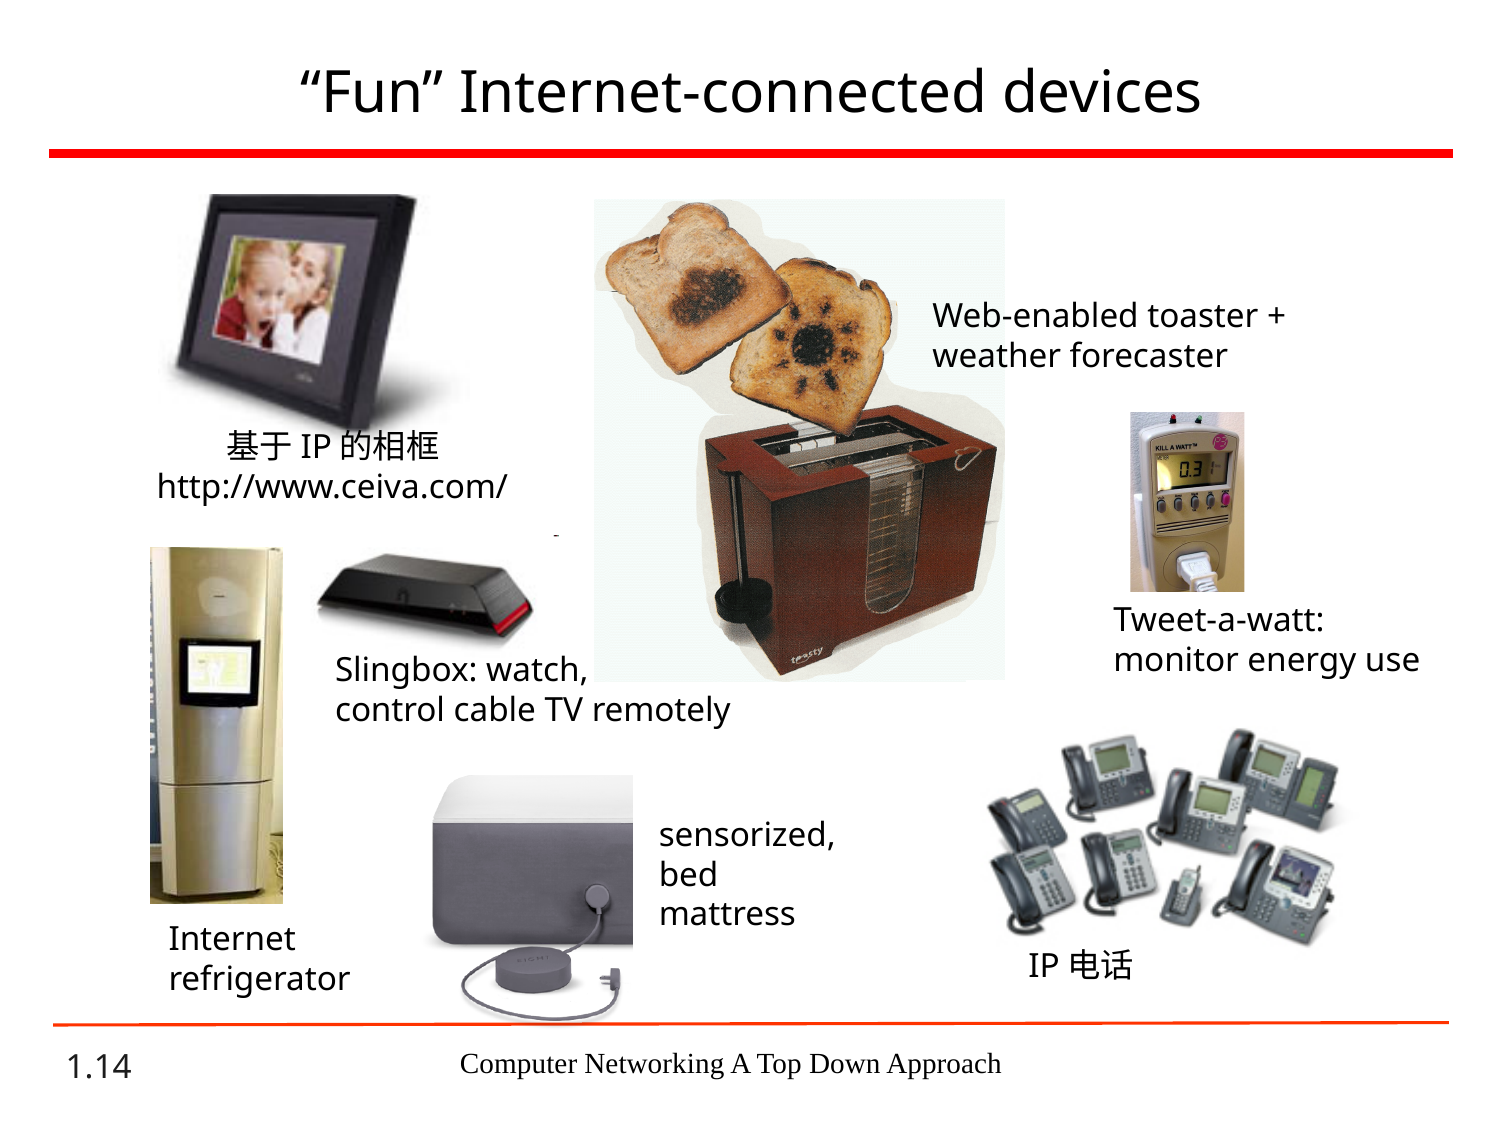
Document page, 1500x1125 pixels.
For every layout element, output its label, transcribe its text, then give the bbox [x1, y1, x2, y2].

title “Fun” Internet-connected devices [51, 33, 1452, 146]
picture [158, 194, 470, 451]
text_box Slingbox: watch, control cable TV remotely [320, 640, 746, 736]
picture [420, 775, 633, 1030]
text_box Web-enabled toaster + weather forecaster [1010, 286, 1302, 382]
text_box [150, 547, 283, 904]
text_box sensorized, bed mattress [643, 805, 851, 940]
picture [1130, 411, 1245, 593]
picture [303, 535, 559, 658]
picture [594, 199, 1360, 996]
text_box Internet refrigerator [153, 910, 366, 1005]
text_box Tweet-a-watt: monitor energy use [1098, 590, 1436, 686]
text_box 基于IP的相框 http://www.ceiva.com/ [141, 417, 524, 513]
